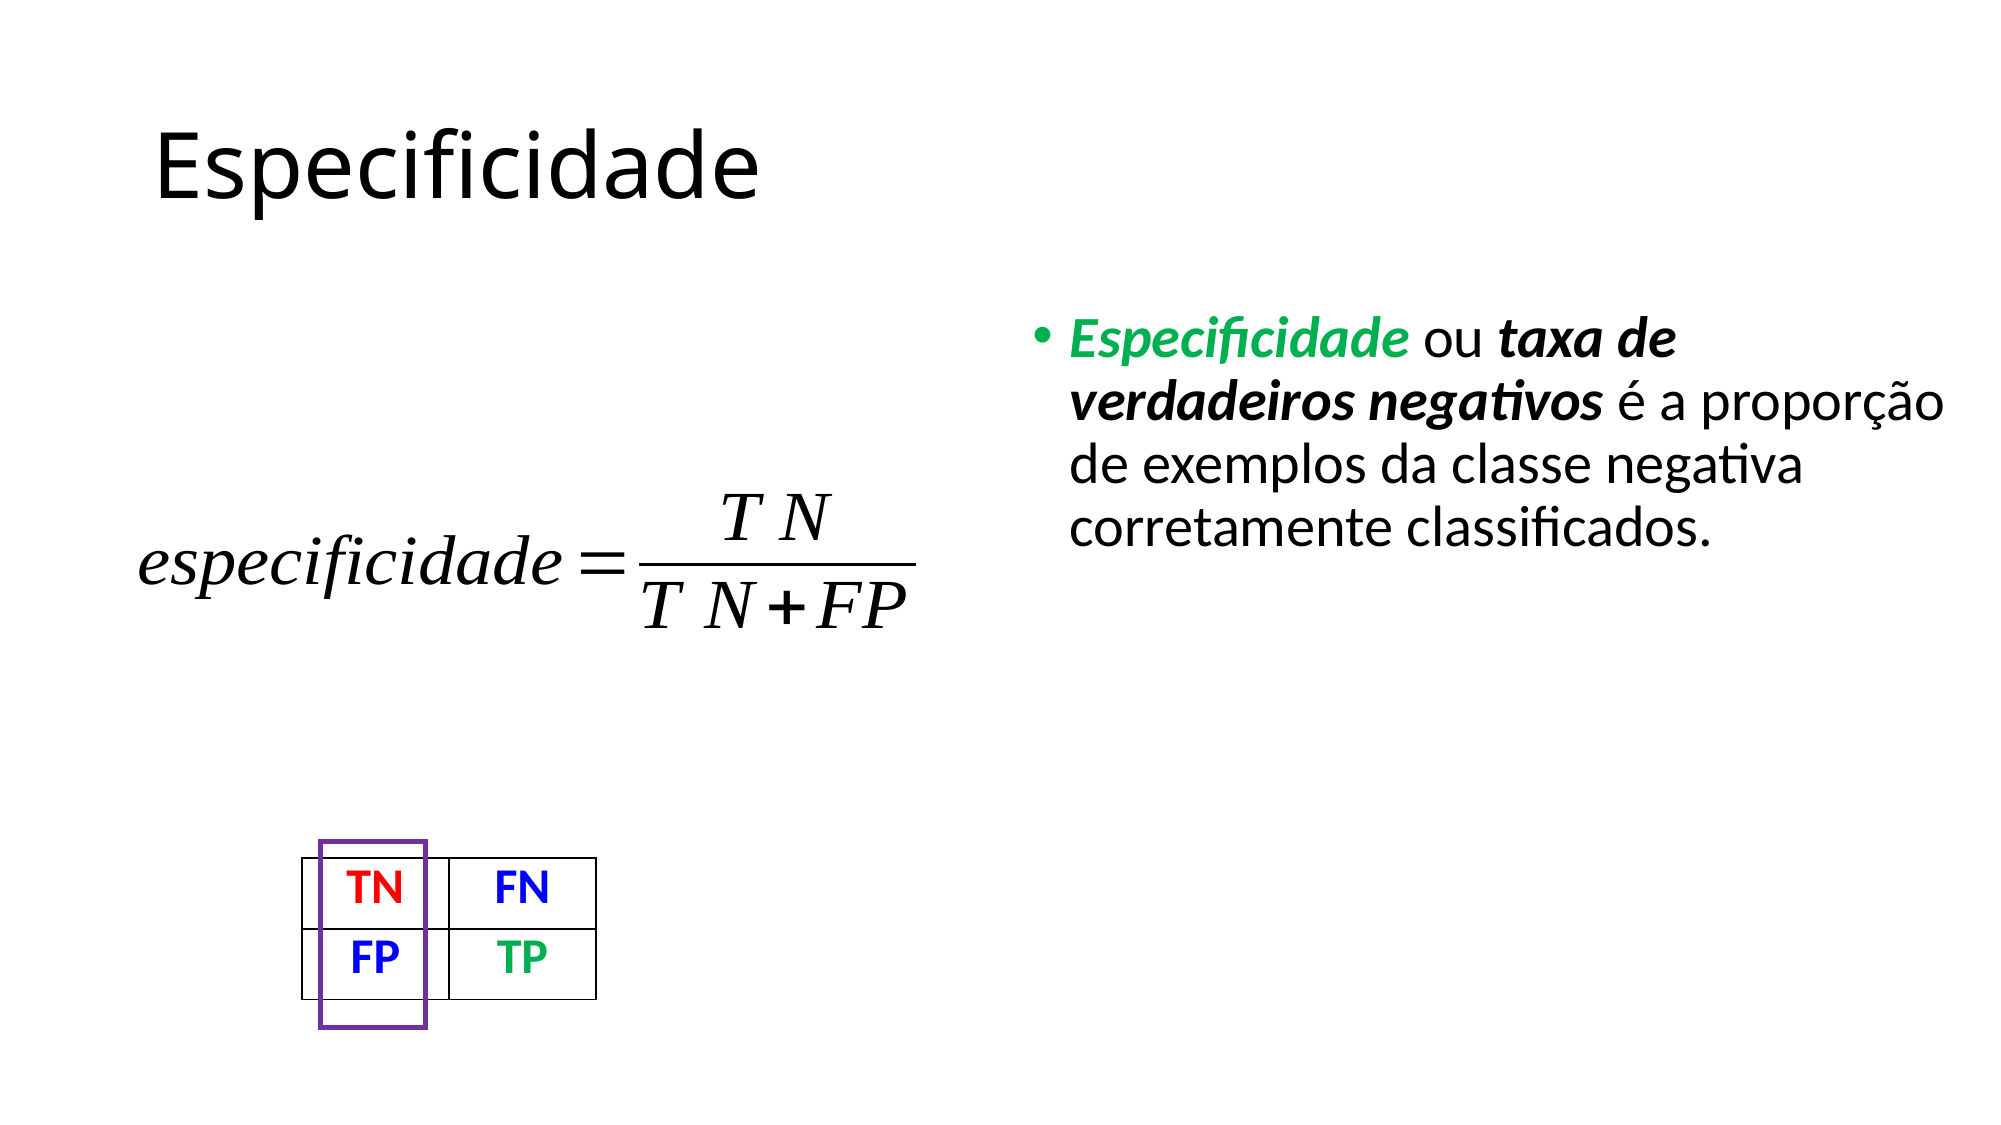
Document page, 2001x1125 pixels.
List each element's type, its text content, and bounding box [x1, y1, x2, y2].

list Especificidade ou taxa de verdadeiros negativos é a proporção de exemplos da classe negativa corretamente classificados. [1017, 299, 1964, 1125]
table_header FN [450, 859, 595, 928]
table_cell TP [450, 930, 595, 999]
table_header TN [303, 859, 320, 928]
table_cell FP [427, 930, 448, 999]
table_cell FP [303, 930, 320, 999]
table_header TN [427, 859, 448, 928]
title Especificidade [137, 59, 1863, 278]
text_box [320, 840, 427, 1029]
